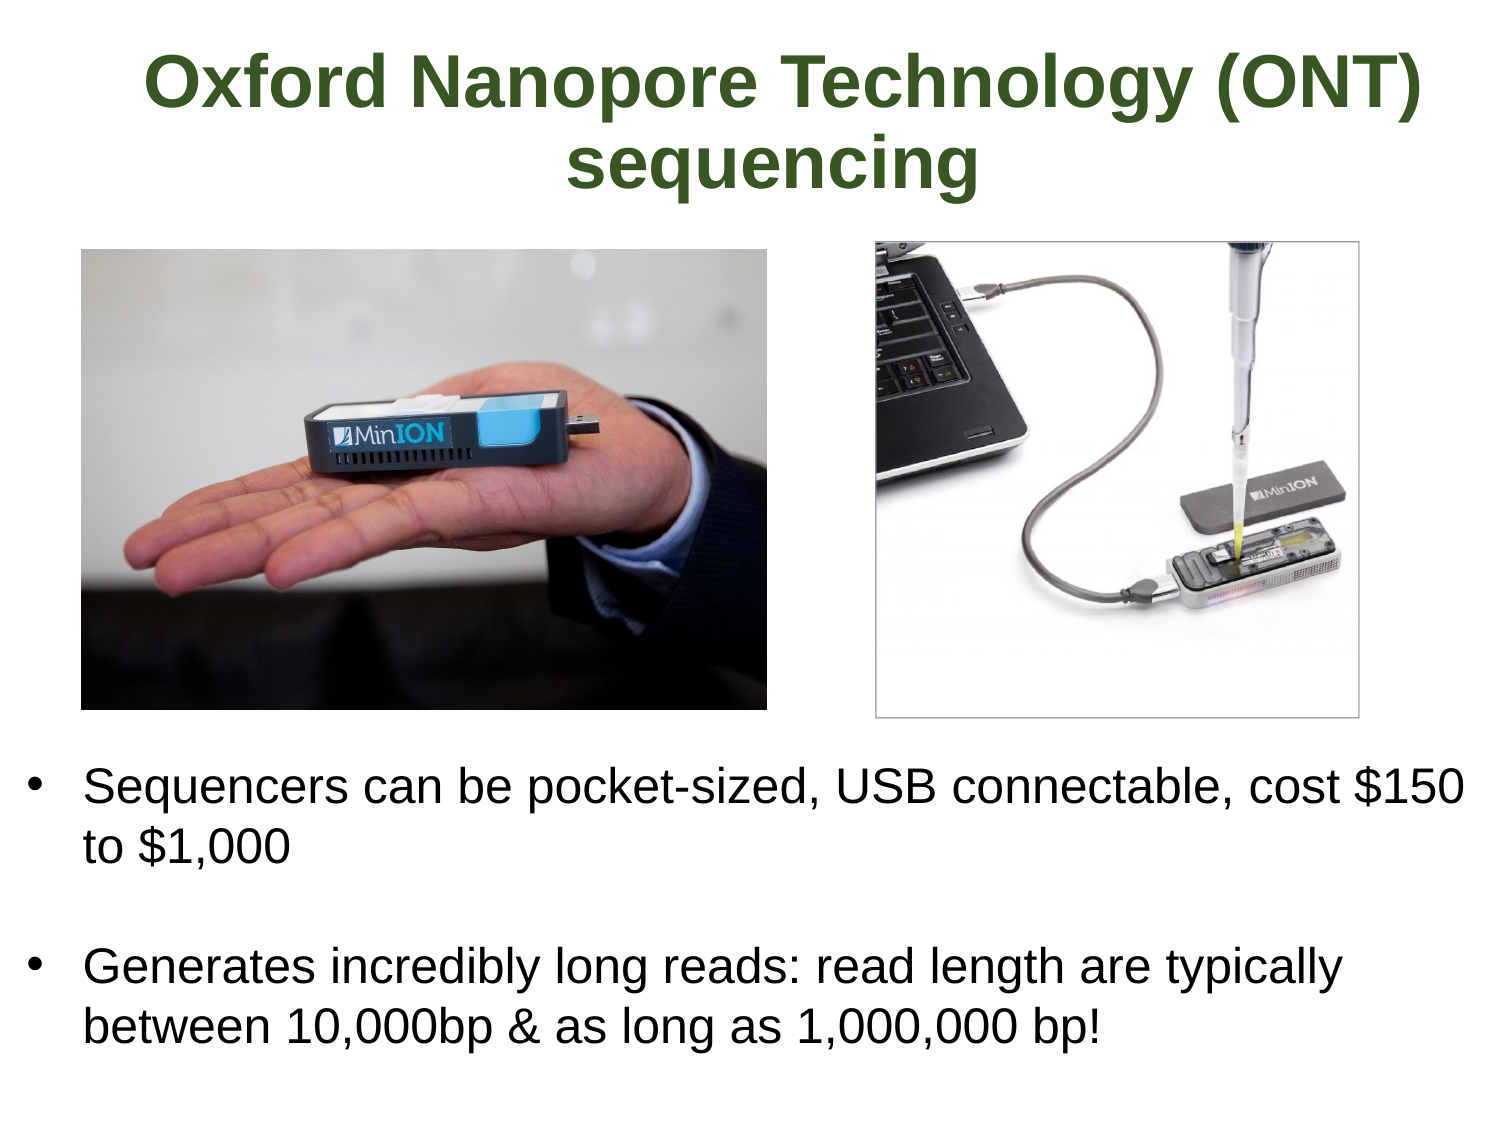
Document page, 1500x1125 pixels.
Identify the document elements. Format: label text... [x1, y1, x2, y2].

title Oxford Nanopore Technology (ONT) sequencing [11, 33, 1500, 213]
picture [81, 249, 767, 710]
text_box Sequencers can be pocket-sized, USB connectable, cost $150 to $1,000 Generates incredibly long reads: read length are typically between 10,000bp & as long as 1,000,000 bp! [11, 746, 1496, 1061]
picture [872, 238, 1363, 721]
